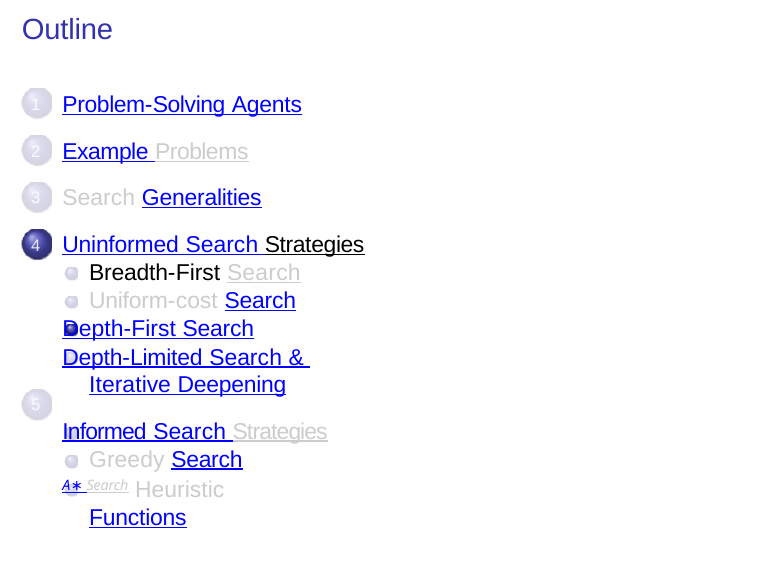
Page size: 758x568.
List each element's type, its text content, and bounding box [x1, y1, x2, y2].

picture [20, 88, 52, 121]
picture [20, 182, 52, 214]
picture [64, 295, 78, 309]
picture [20, 389, 52, 421]
picture [64, 352, 78, 366]
picture [64, 267, 78, 281]
picture [64, 324, 78, 338]
picture [20, 135, 52, 167]
title Outline [15, 7, 757, 106]
picture [64, 427, 78, 441]
text_box Problem-Solving Agents Example Problems Search Generalities Uninformed Search Strategies Breadth-First Search Uniform-cost Search Depth-First Search Depth-Limited Search & Iterative Deepening Informed Search Strategies Greedy Search A∗ Search Heuristic Functions [56, 87, 540, 531]
picture [64, 455, 78, 469]
picture [64, 483, 78, 498]
picture [20, 229, 52, 261]
